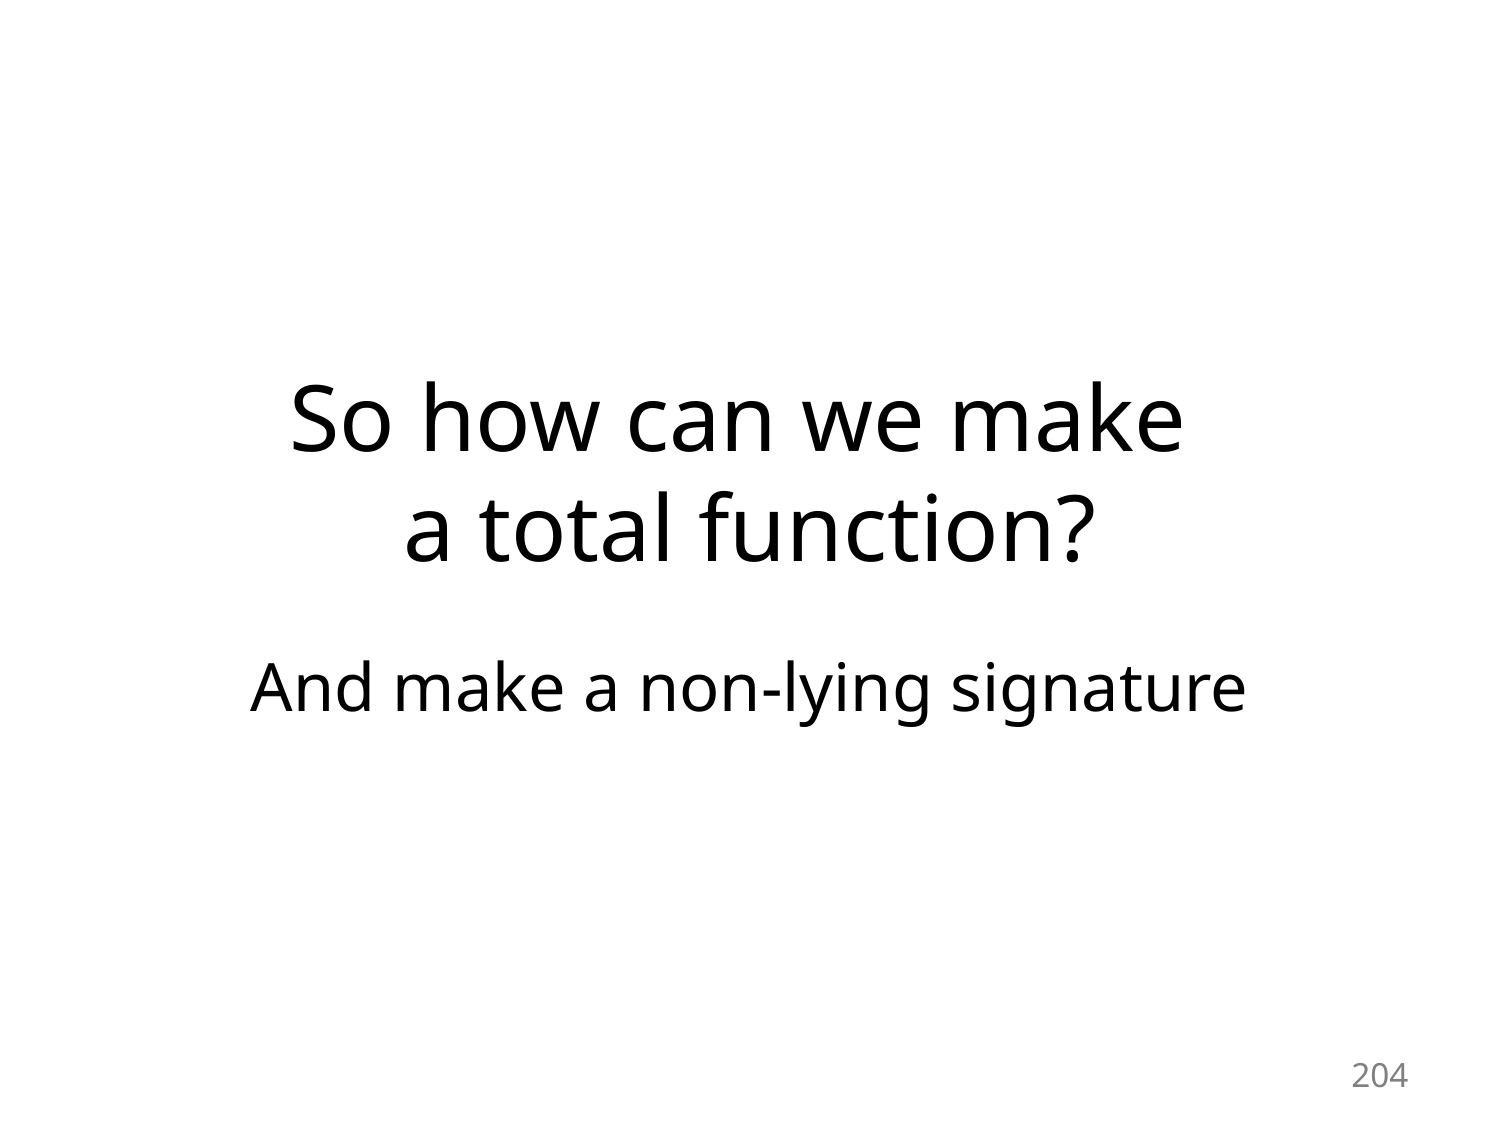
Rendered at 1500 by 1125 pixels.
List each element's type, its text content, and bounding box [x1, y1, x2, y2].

title So how can we make a total function? [112, 349, 1388, 591]
subtitle And make a non-lying signature [225, 637, 1275, 925]
